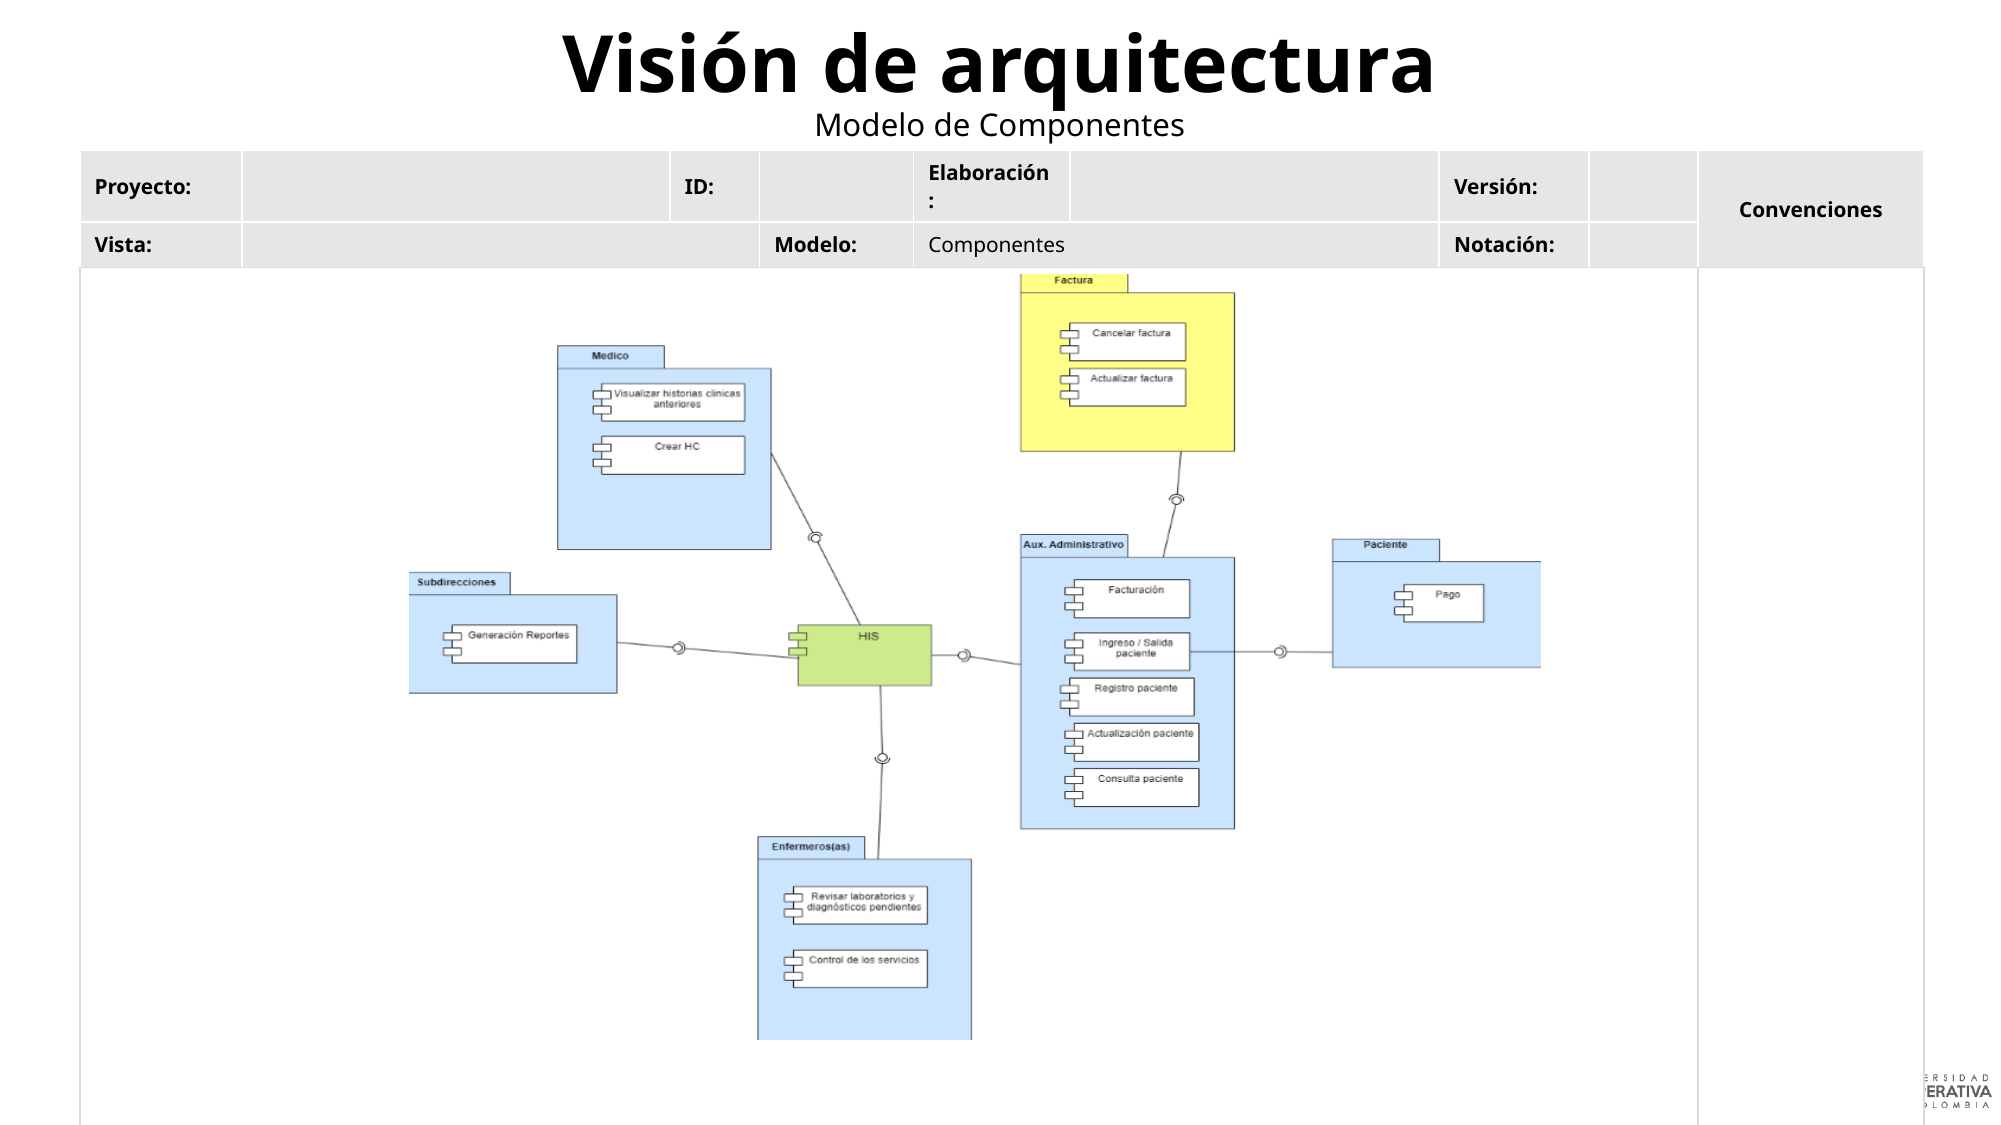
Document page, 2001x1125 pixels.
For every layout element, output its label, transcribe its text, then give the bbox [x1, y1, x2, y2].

table_header Proyecto: [81, 151, 241, 221]
table_cell [1699, 268, 1923, 1125]
table_cell [243, 223, 759, 267]
table_header Convenciones [1699, 151, 1923, 267]
table_header Elaboración: [914, 151, 1069, 221]
picture [409, 274, 1541, 1040]
table_cell [81, 268, 1697, 1125]
table_cell Modelo: [760, 223, 913, 267]
table_header [243, 151, 669, 221]
table_cell Componentes [914, 223, 1438, 267]
table_header [1590, 151, 1697, 221]
table_header [1071, 151, 1438, 221]
table_cell Vista: [81, 223, 241, 267]
picture [1805, 1057, 2000, 1125]
table_cell [1590, 223, 1697, 267]
text_box Visión de arquitectura Modelo de Componentes [0, 15, 2000, 151]
table_header ID: [671, 151, 759, 221]
table_header Versión: [1440, 151, 1588, 221]
table_cell Notación: [1440, 223, 1588, 267]
table_header [760, 151, 913, 221]
